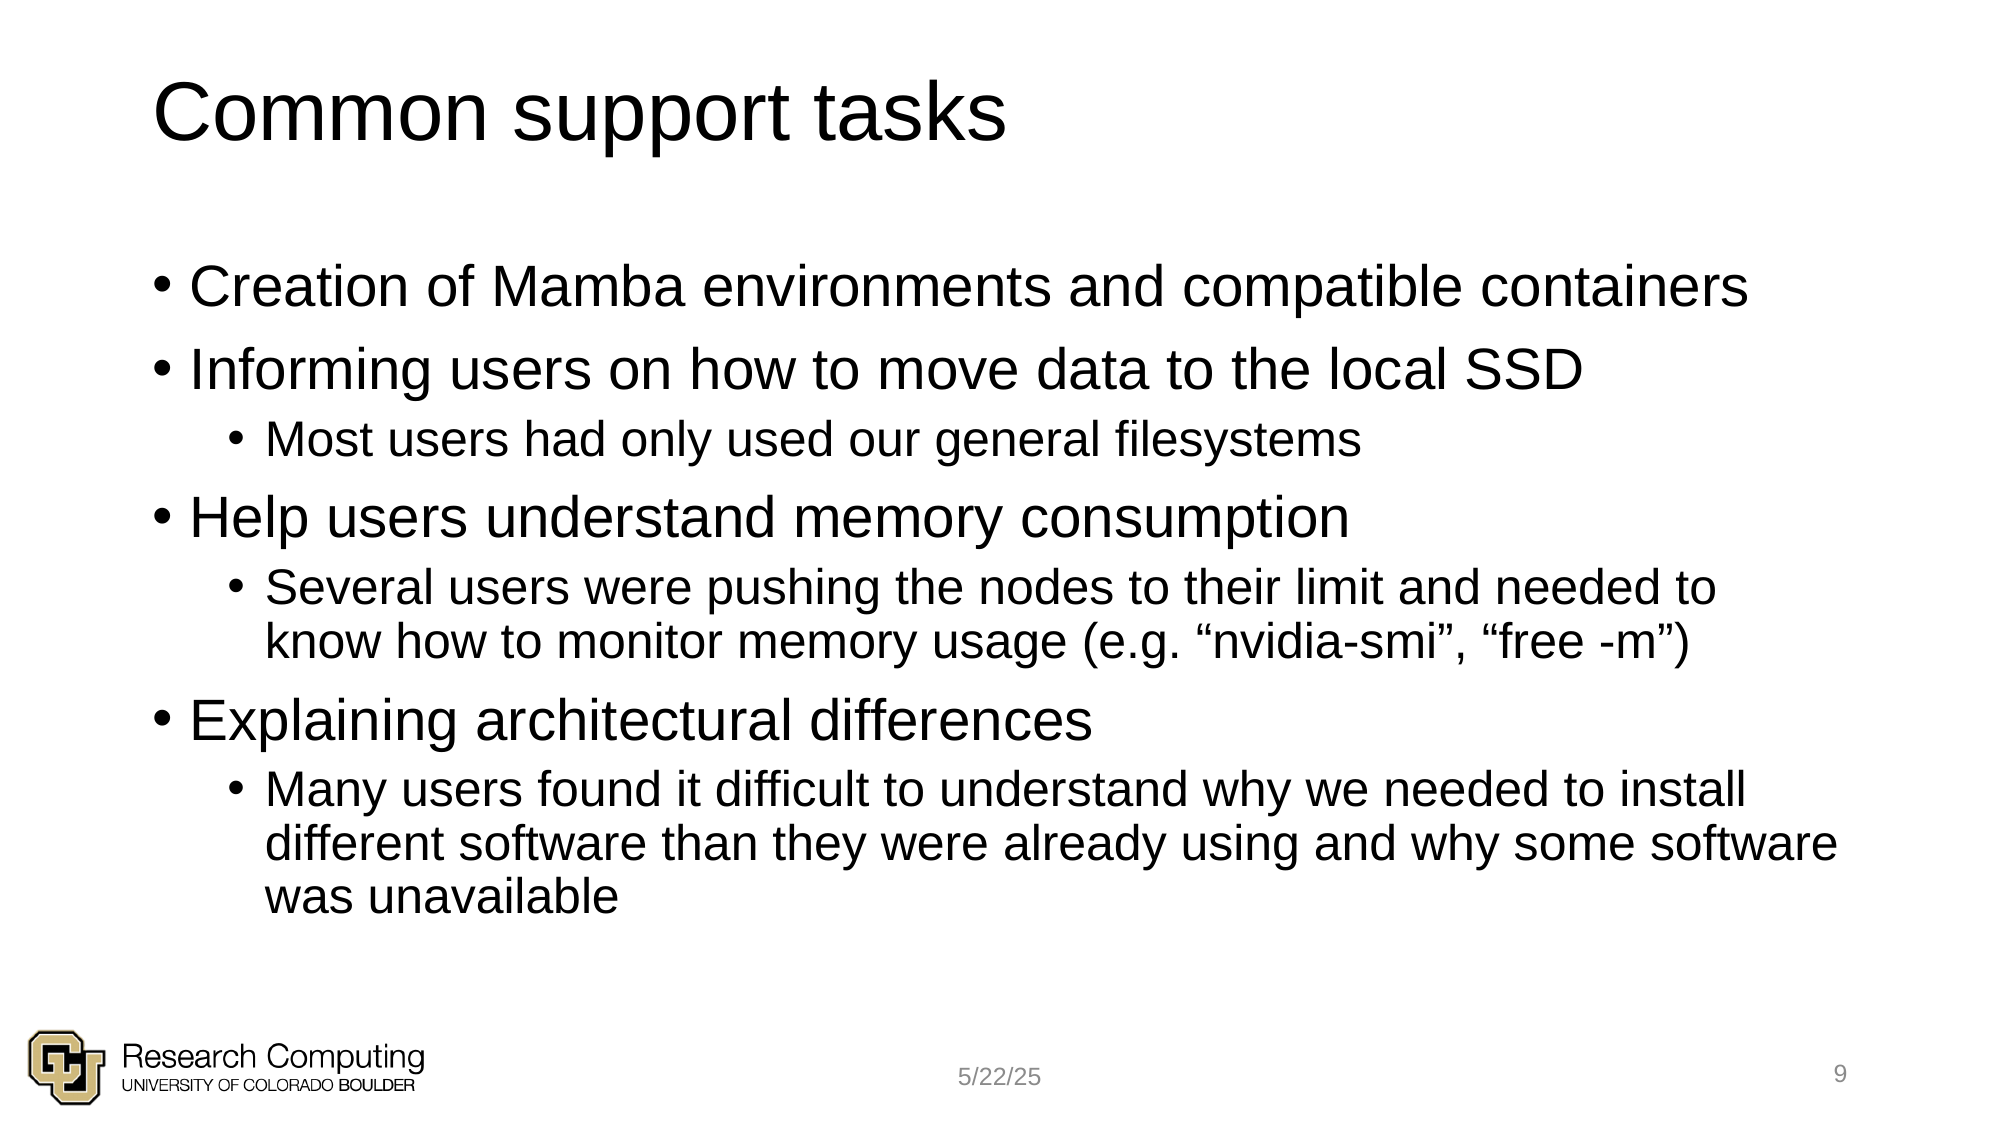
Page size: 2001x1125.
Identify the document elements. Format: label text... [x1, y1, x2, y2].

list Creation of Mamba environments and compatible containers Informing users on how to move data to the local SSD Most users had only used our general filesystems Help users understand memory consumption Several users were pushing the nodes to their limit and needed to know how to monitor memory usage (e.g. “nvidia-smi”, “free -m”) Explaining architectural differences Many users found it difficult to understand why we needed to install different software than they were already using and why some software was unavailable [137, 248, 1863, 956]
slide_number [774, 1045, 1225, 1105]
picture [0, 1024, 775, 1121]
title Common support tasks [137, 5, 1863, 223]
slide_number 9 [1412, 1042, 1863, 1103]
